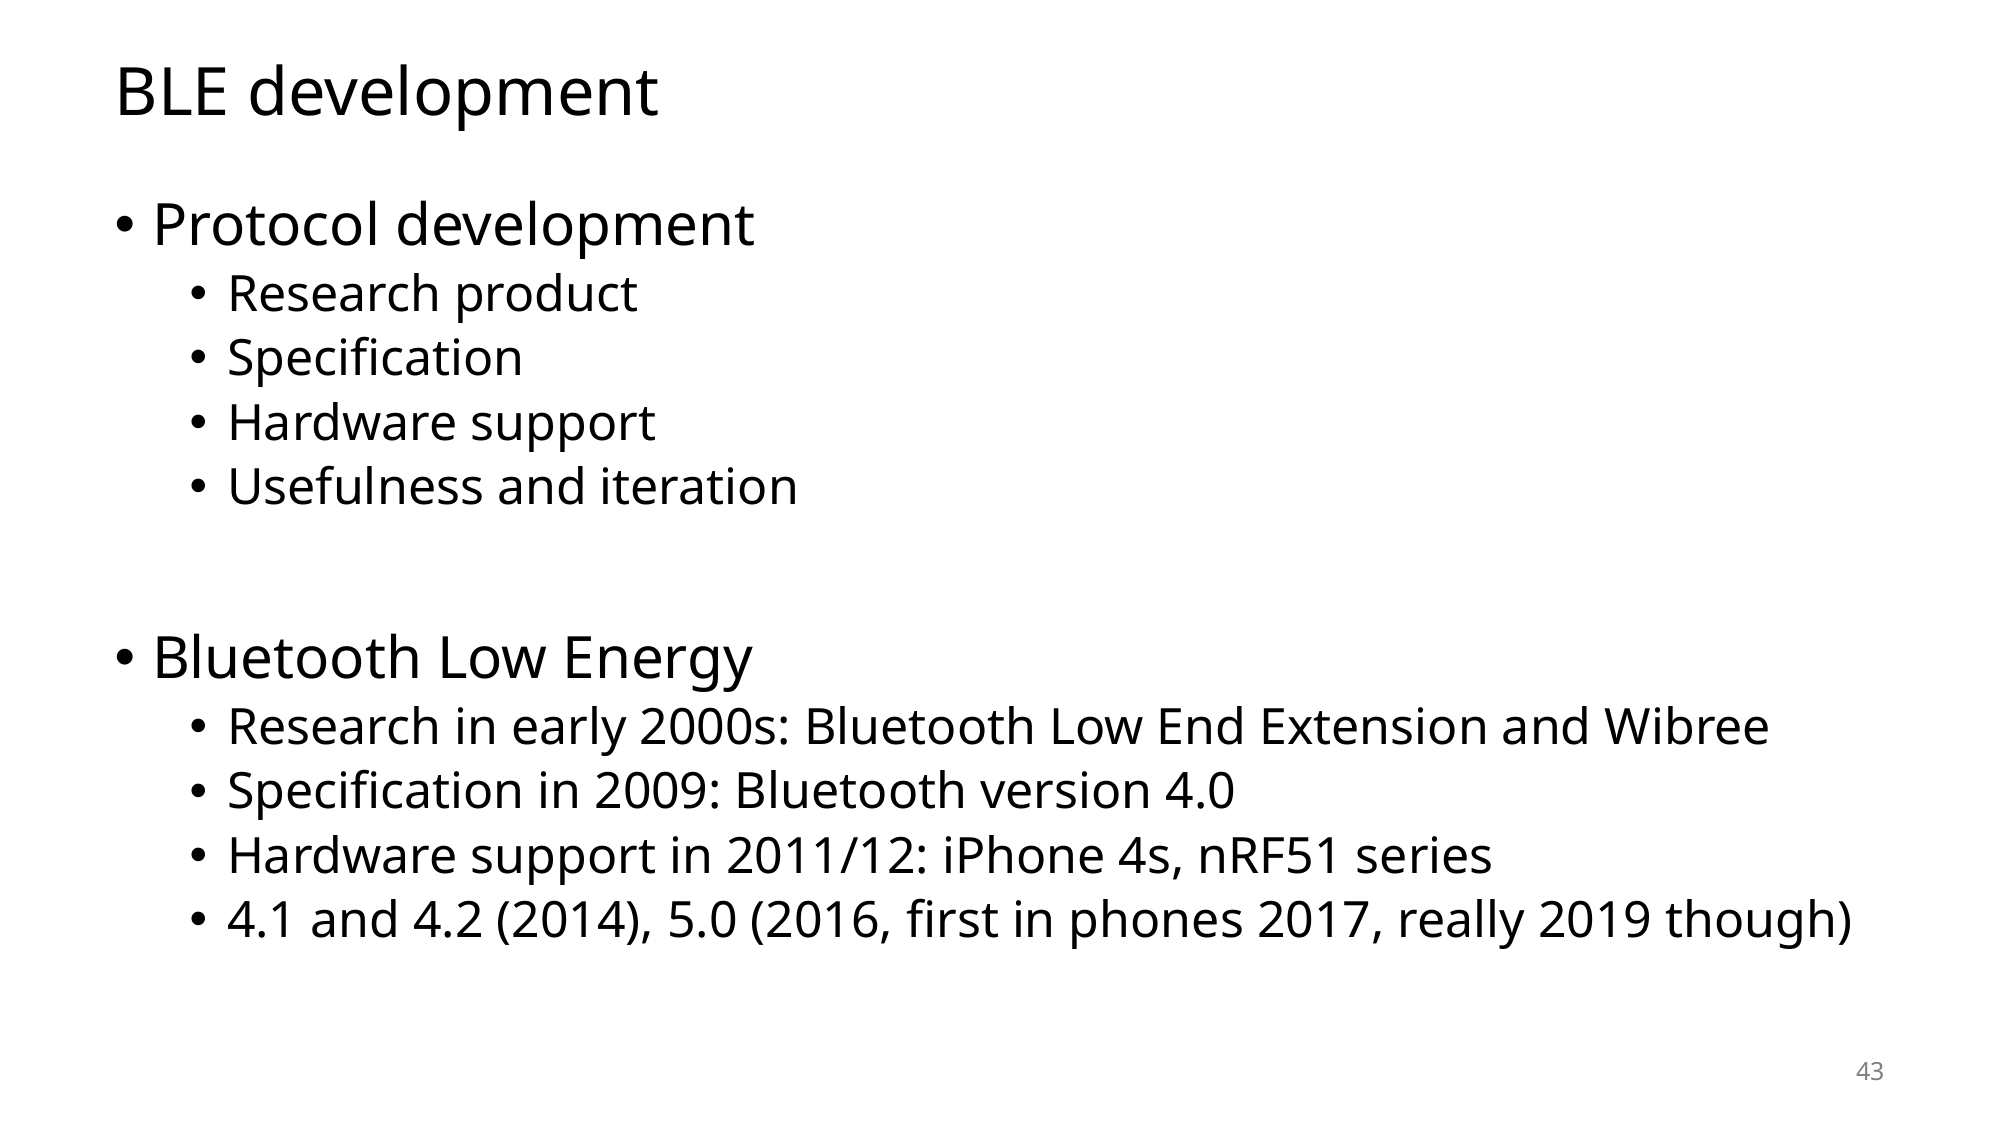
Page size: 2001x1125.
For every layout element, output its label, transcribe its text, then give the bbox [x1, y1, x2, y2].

slide_number 43 [1749, 1042, 1900, 1103]
title BLE development [99, 37, 1900, 150]
list Protocol development Research product Specification Hardware support Usefulness and iteration Bluetooth Low Energy Research in early 2000s: Bluetooth Low End Extension and Wibree Specification in 2009: Bluetooth version 4.0 Hardware support in 2011/12: iPhone 4s, nRF51 series 4.1 and 4.2 (2014), 5.0 (2016, first in phones 2017, really 2019 though) [99, 187, 1900, 1013]
